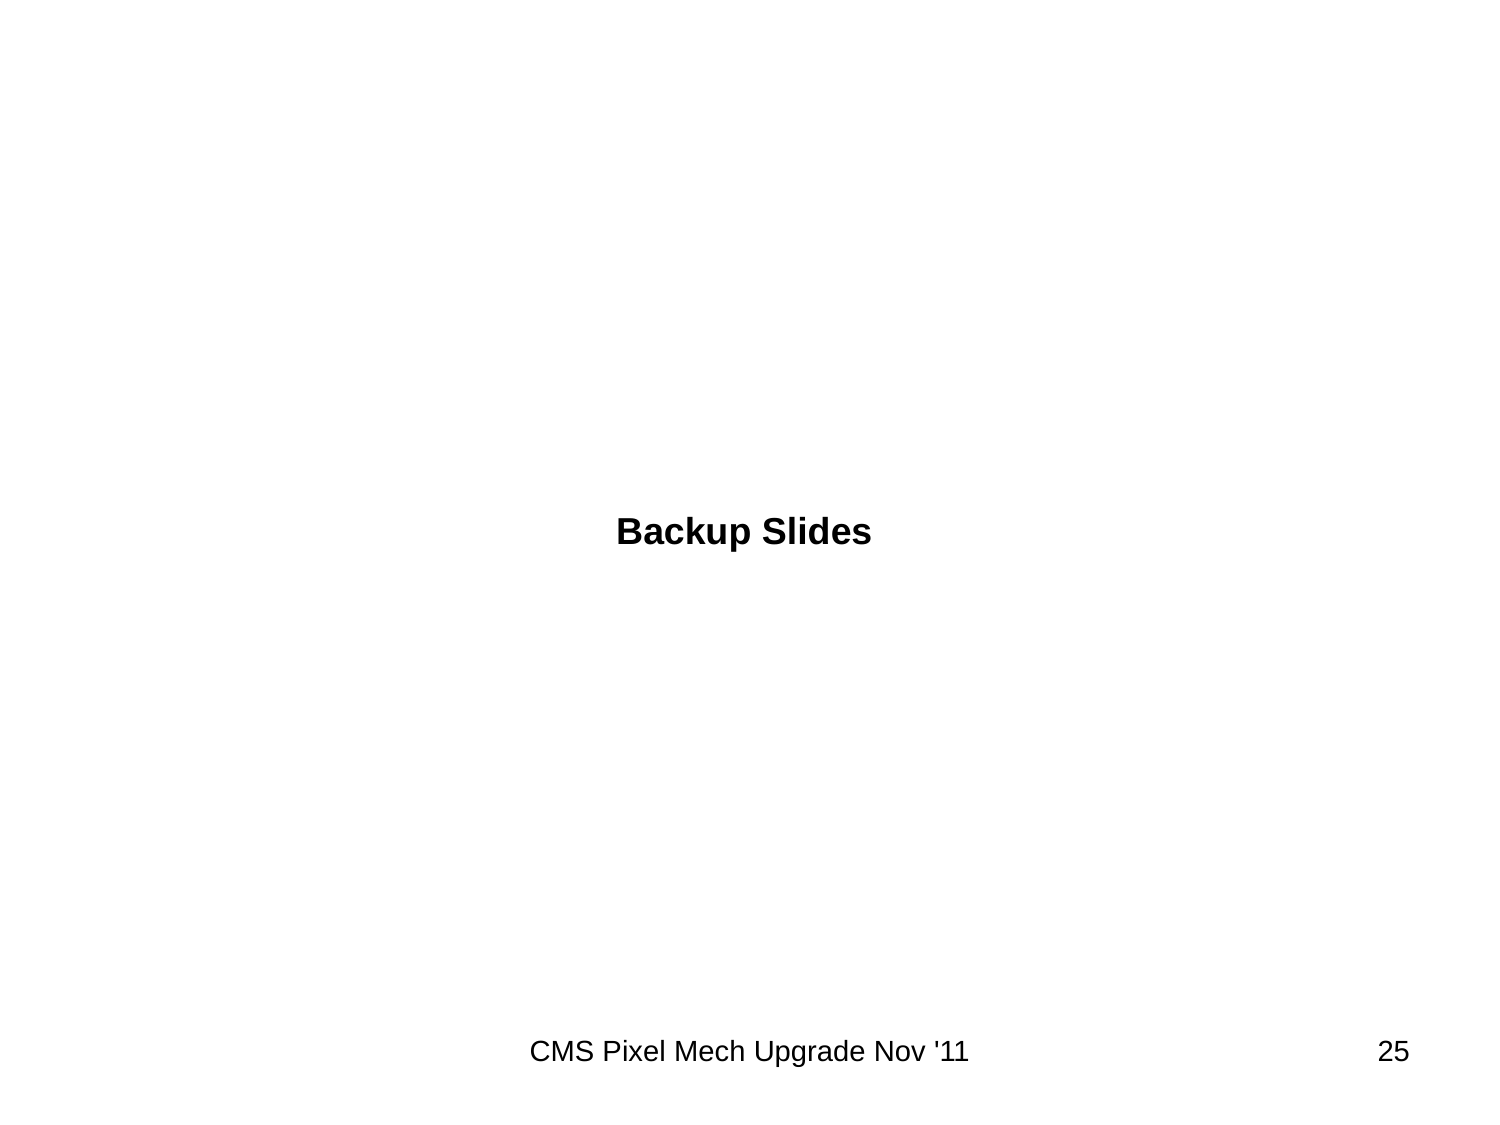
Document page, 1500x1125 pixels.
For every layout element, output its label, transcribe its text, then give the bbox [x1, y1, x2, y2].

text_box Backup Slides [601, 499, 888, 560]
slide_number 25 [1074, 1024, 1426, 1103]
footer CMS Pixel Mech Upgrade Nov '11 [512, 1024, 988, 1103]
